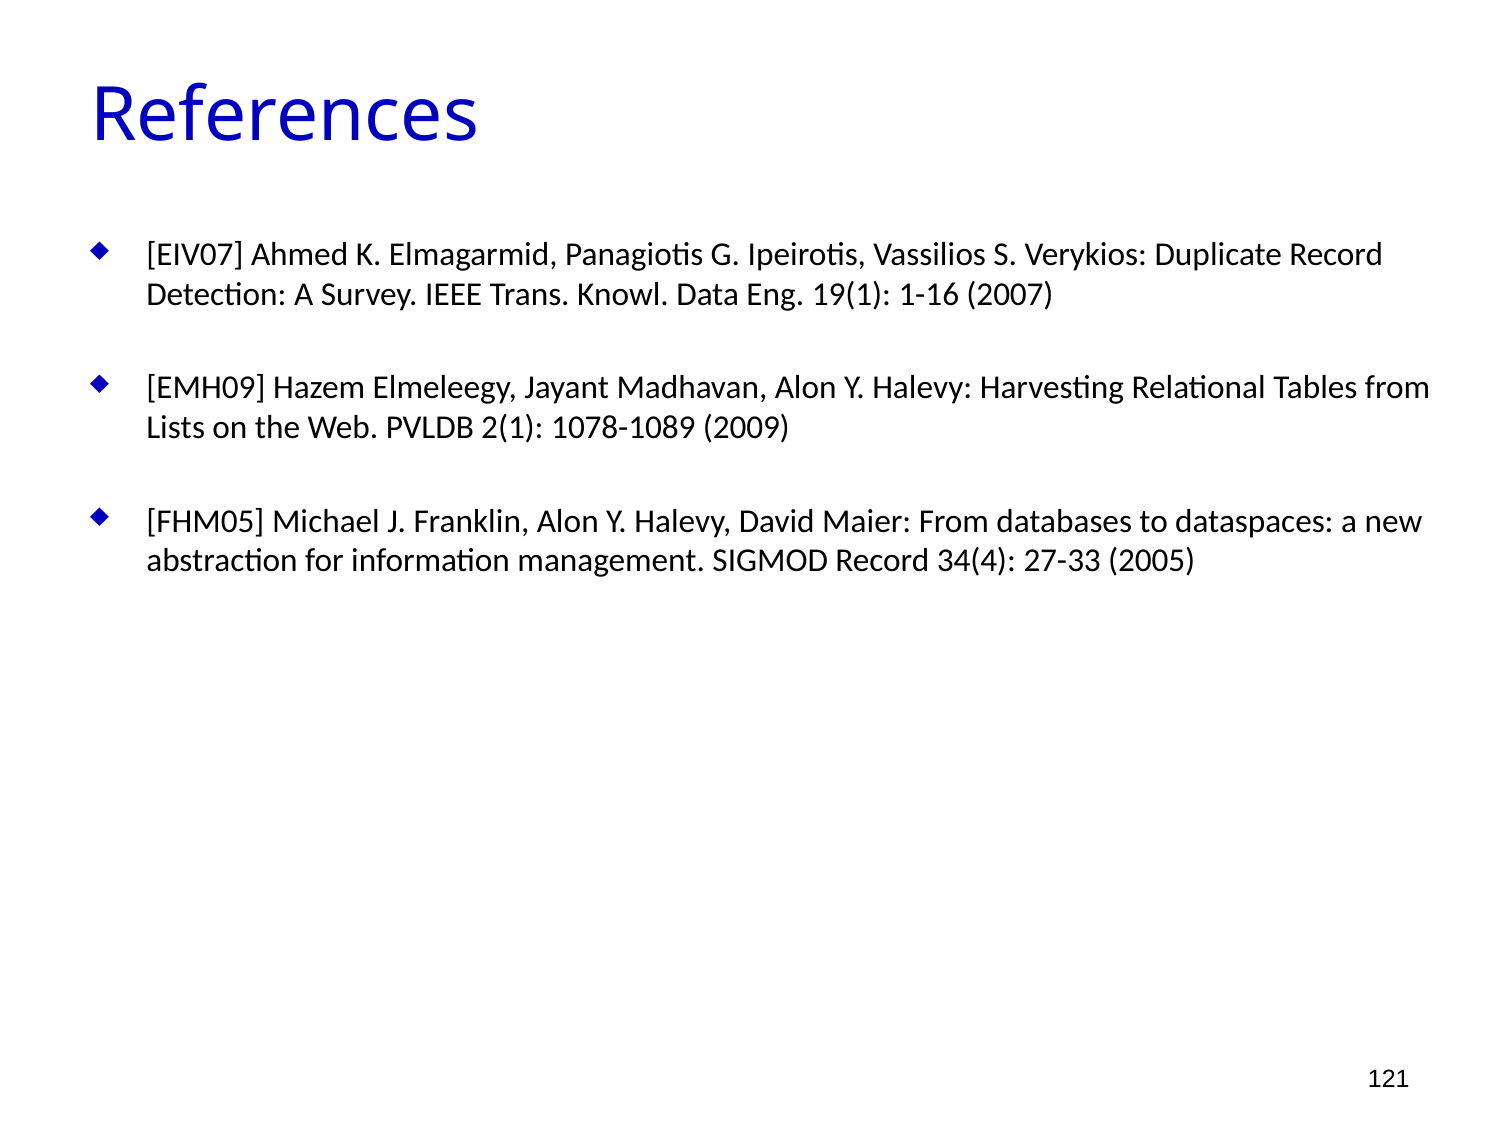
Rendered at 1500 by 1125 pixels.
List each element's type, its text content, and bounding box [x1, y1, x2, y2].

title References [74, 45, 1426, 176]
slide_number 121 [1074, 1025, 1425, 1100]
list [EIV07] Ahmed K. Elmagarmid, Panagiotis G. Ipeirotis, Vassilios S. Verykios: Duplicate Record Detection: A Survey. IEEE Trans. Knowl. Data Eng. 19(1): 1-16 (2007) [EMH09] Hazem Elmeleegy, Jayant Madhavan, Alon Y. Halevy: Harvesting Relational Tables from Lists on the Web. PVLDB 2(1): 1078-1089 (2009) [FHM05] Michael J. Franklin, Alon Y. Halevy, David Maier: From databases to dataspaces: a new abstraction for information management. SIGMOD Record 34(4): 27-33 (2005) [74, 224, 1500, 963]
